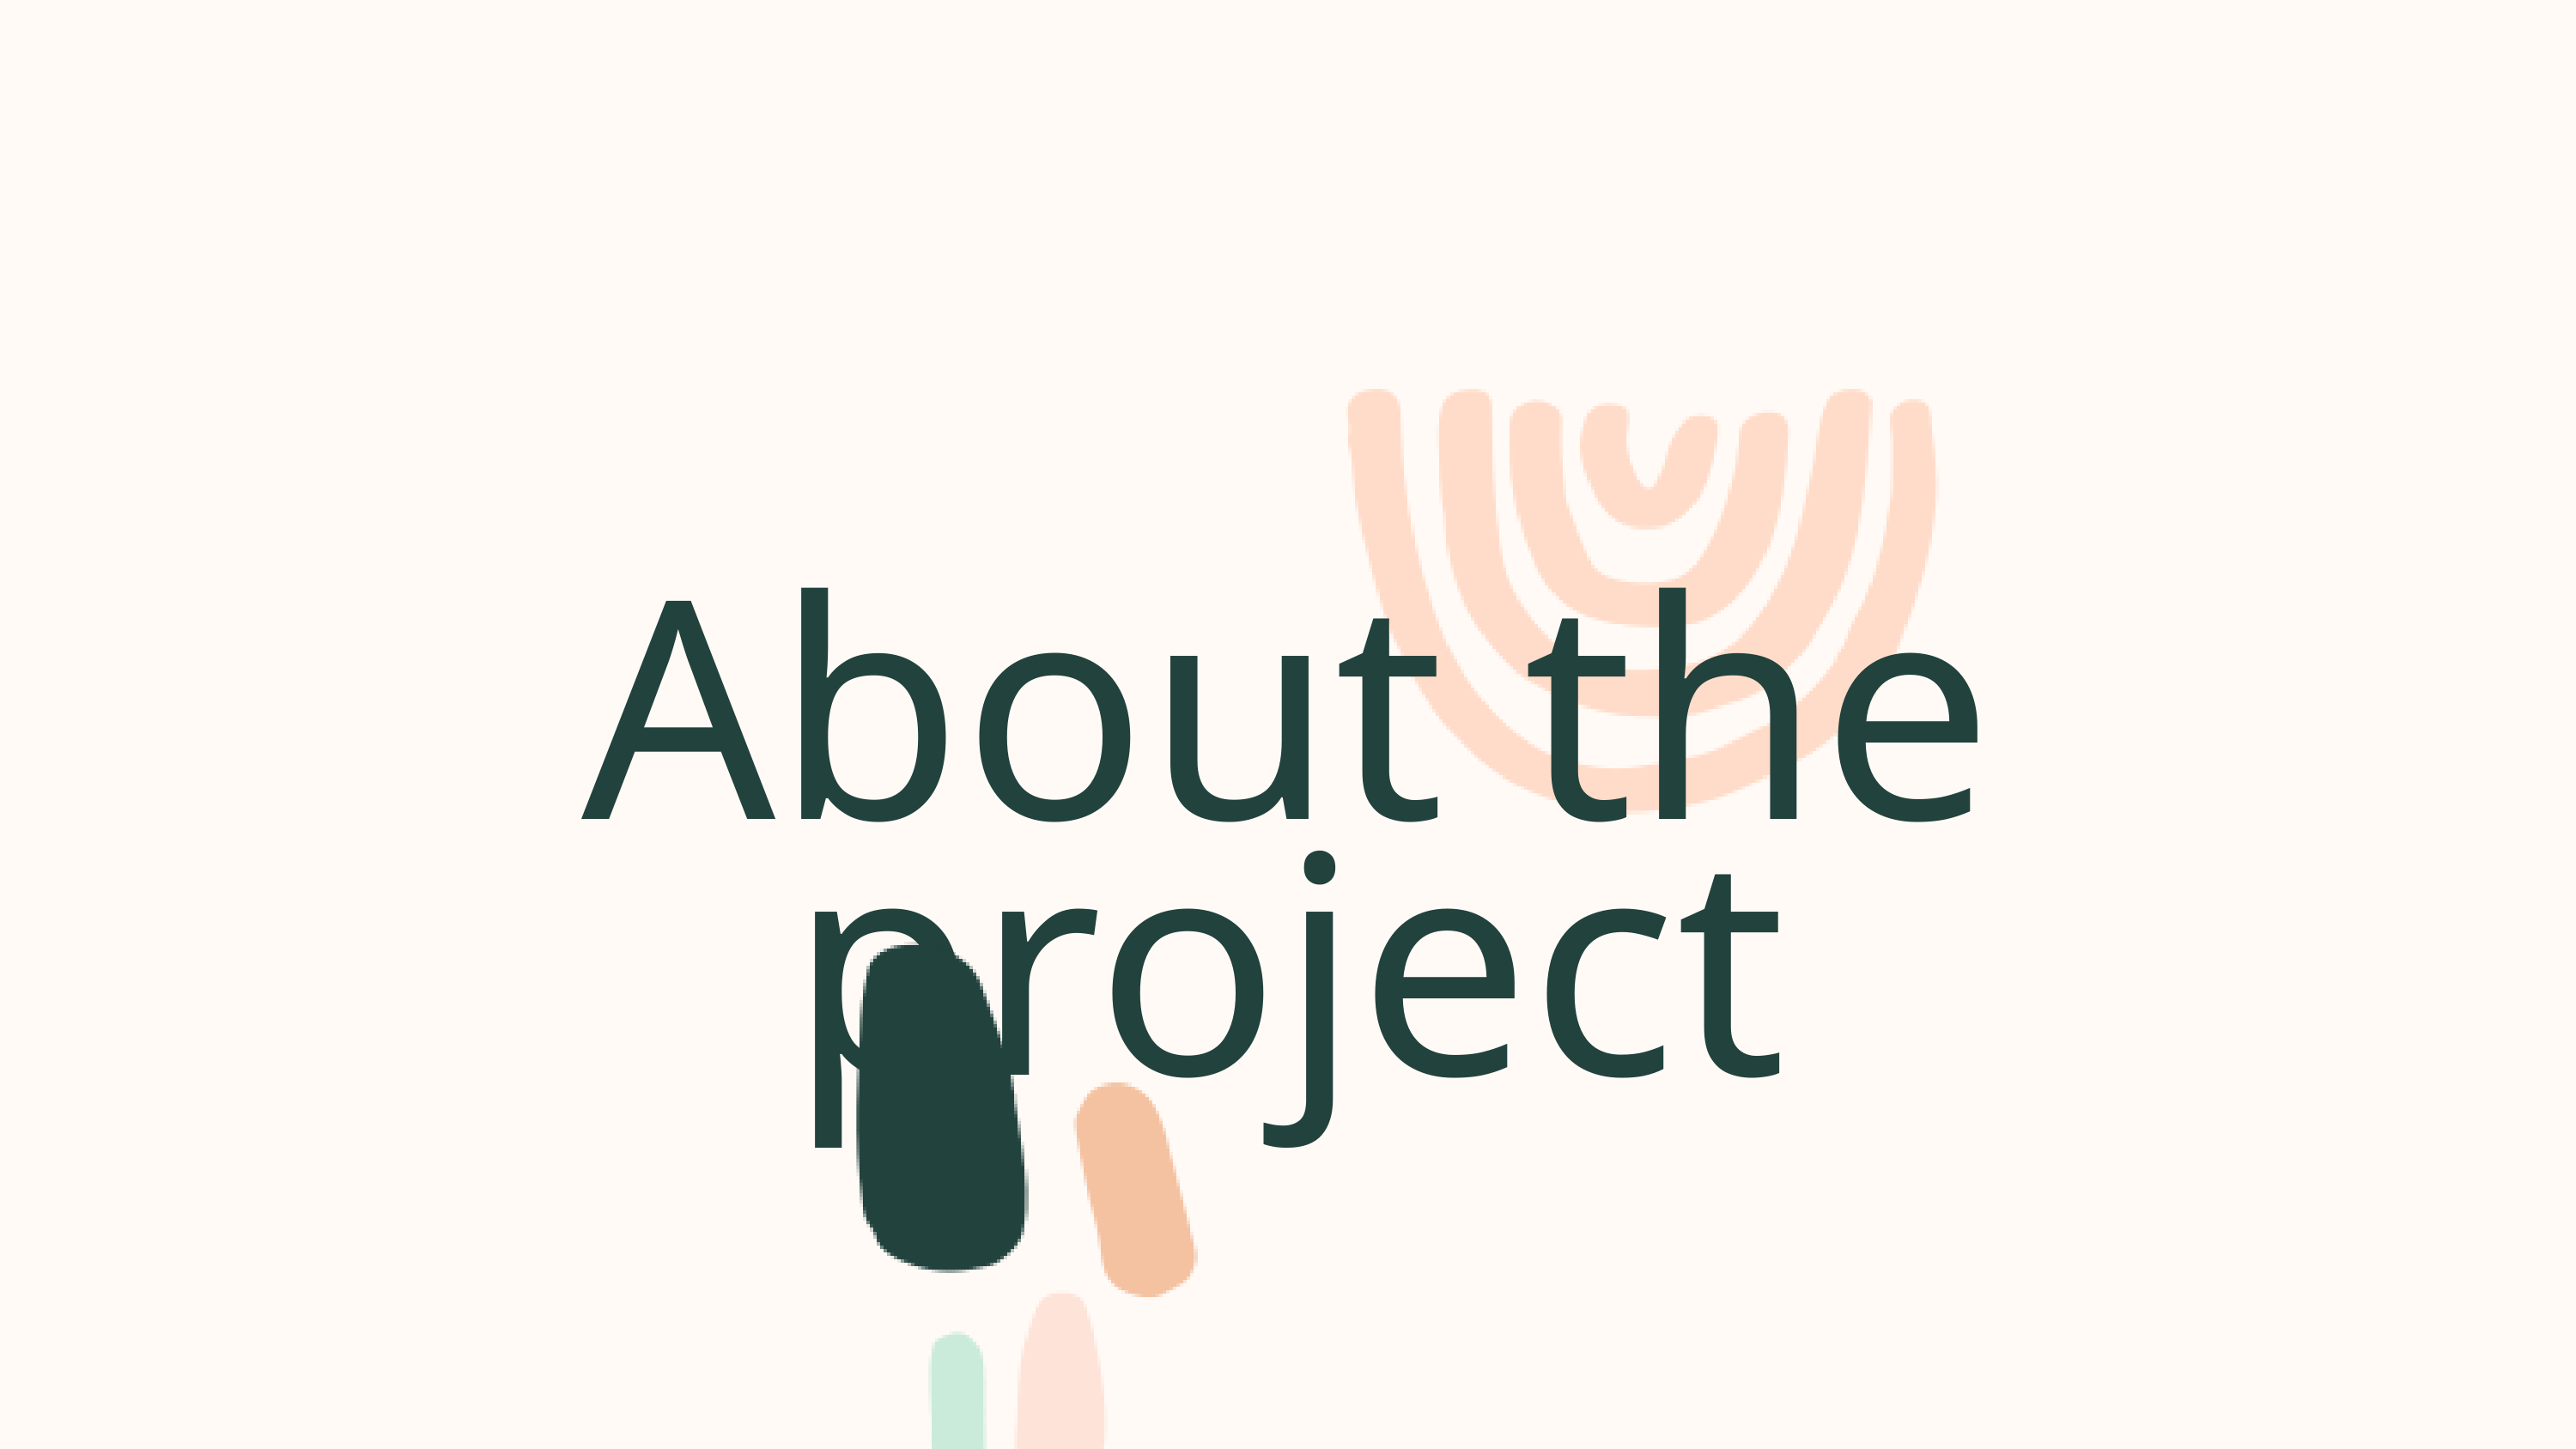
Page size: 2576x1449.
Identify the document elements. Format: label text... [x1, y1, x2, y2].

text_box [856, 942, 1198, 1449]
text_box [1345, 385, 1940, 625]
text_box About the project [411, 625, 2165, 1137]
